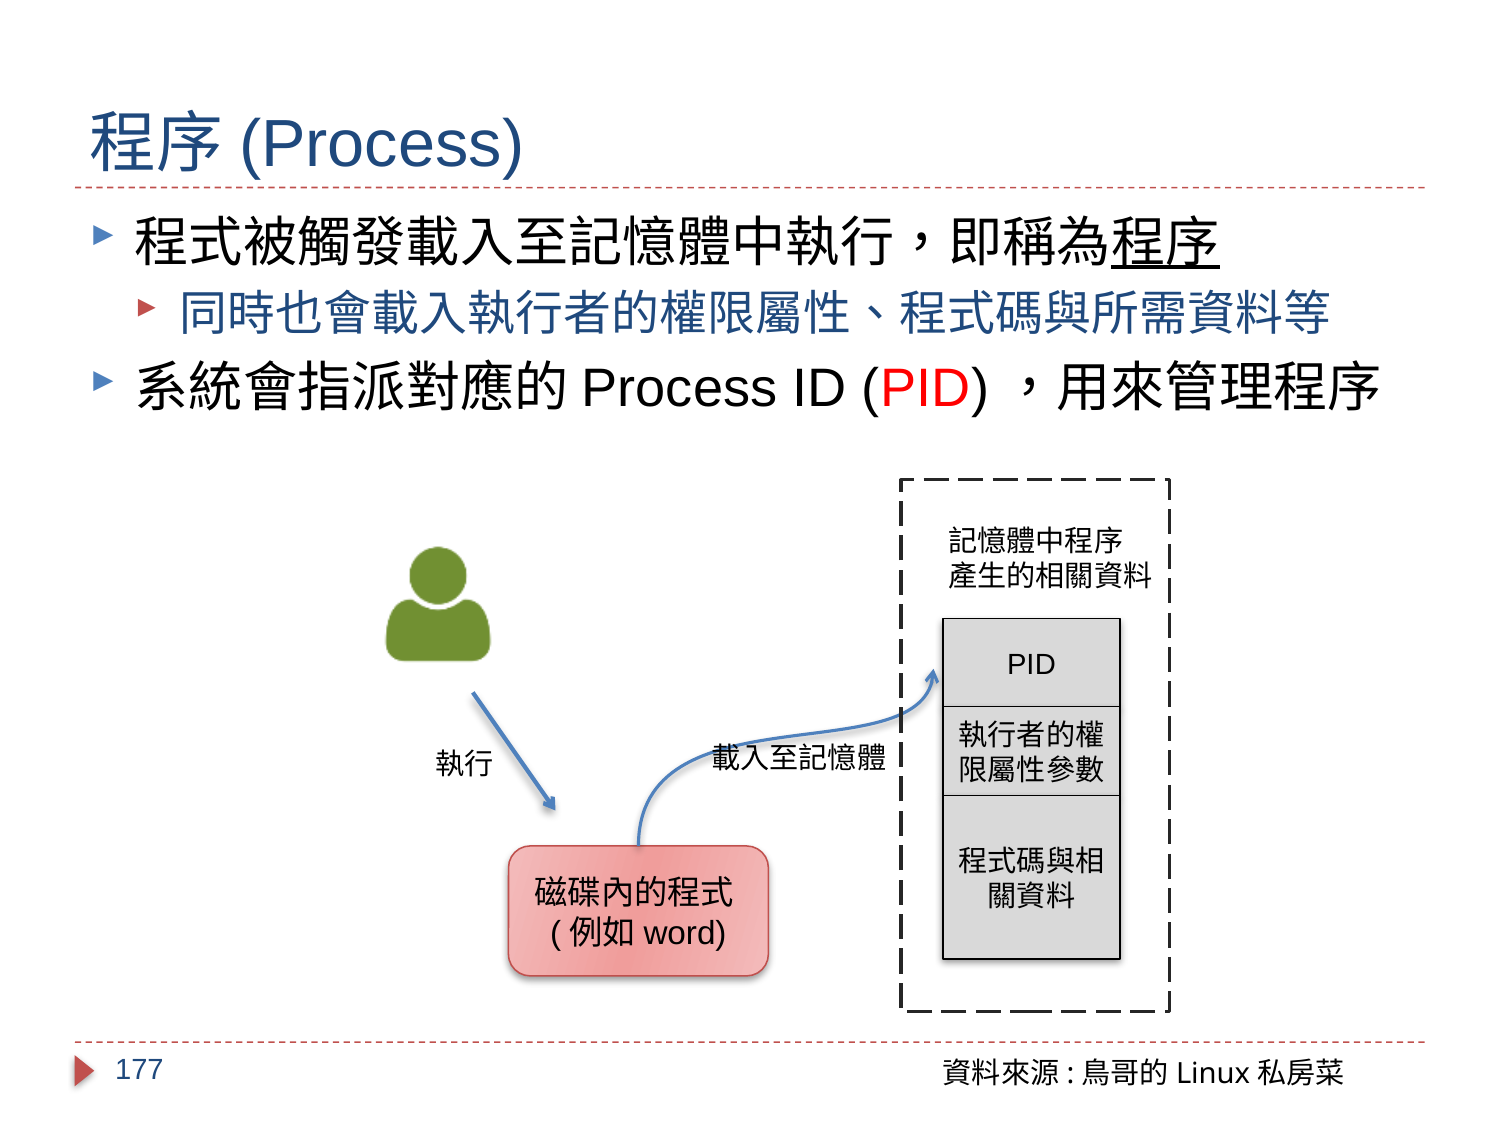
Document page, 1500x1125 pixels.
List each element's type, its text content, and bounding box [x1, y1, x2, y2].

title 程序(Process) [75, 24, 1425, 188]
list 程式被觸發載入至記憶體中執行，即稱為程序 同時也會載入執行者的權限屬性、程式碼與所需資料等 系統會指派對應的Process ID (PID)，用來管理程序 [75, 200, 1425, 1010]
slide_number 177 [100, 1042, 426, 1103]
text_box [371, 479, 1170, 1012]
text_box 資料來源:鳥哥的Linux私房菜 [927, 1047, 1360, 1097]
